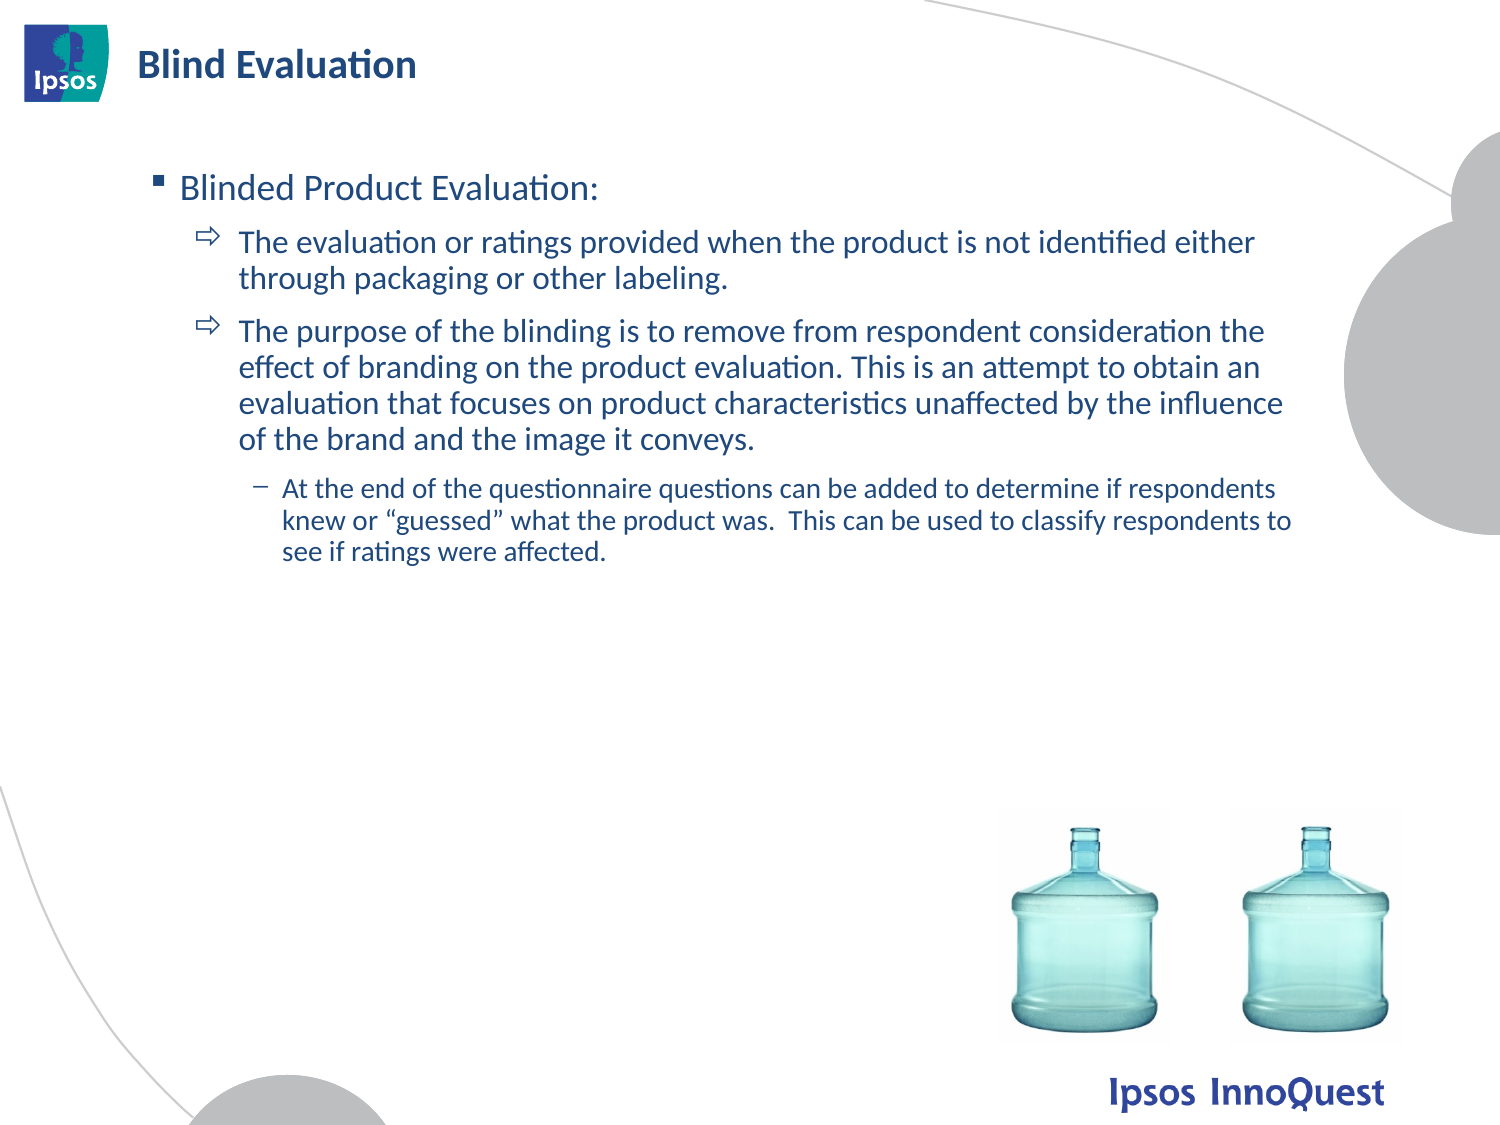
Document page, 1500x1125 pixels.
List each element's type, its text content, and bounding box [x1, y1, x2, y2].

list Blinded Product Evaluation: The evaluation or ratings provided when the product is not identified either through packaging or other labeling. The purpose of the blinding is to remove from respondent consideration the effect of branding on the product evaluation. This is an attempt to obtain an evaluation that focuses on product characteristics unaffected by the influence of the brand and the image it conveys. At the end of the questionnaire questions can be added to determine if respondents knew or “guessed” what the product was. This can be used to classify respondents to see if ratings were affected. [135, 160, 1328, 667]
title Blind Evaluation [137, 19, 1477, 111]
picture [1110, 1077, 1384, 1113]
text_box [997, 808, 1403, 1046]
